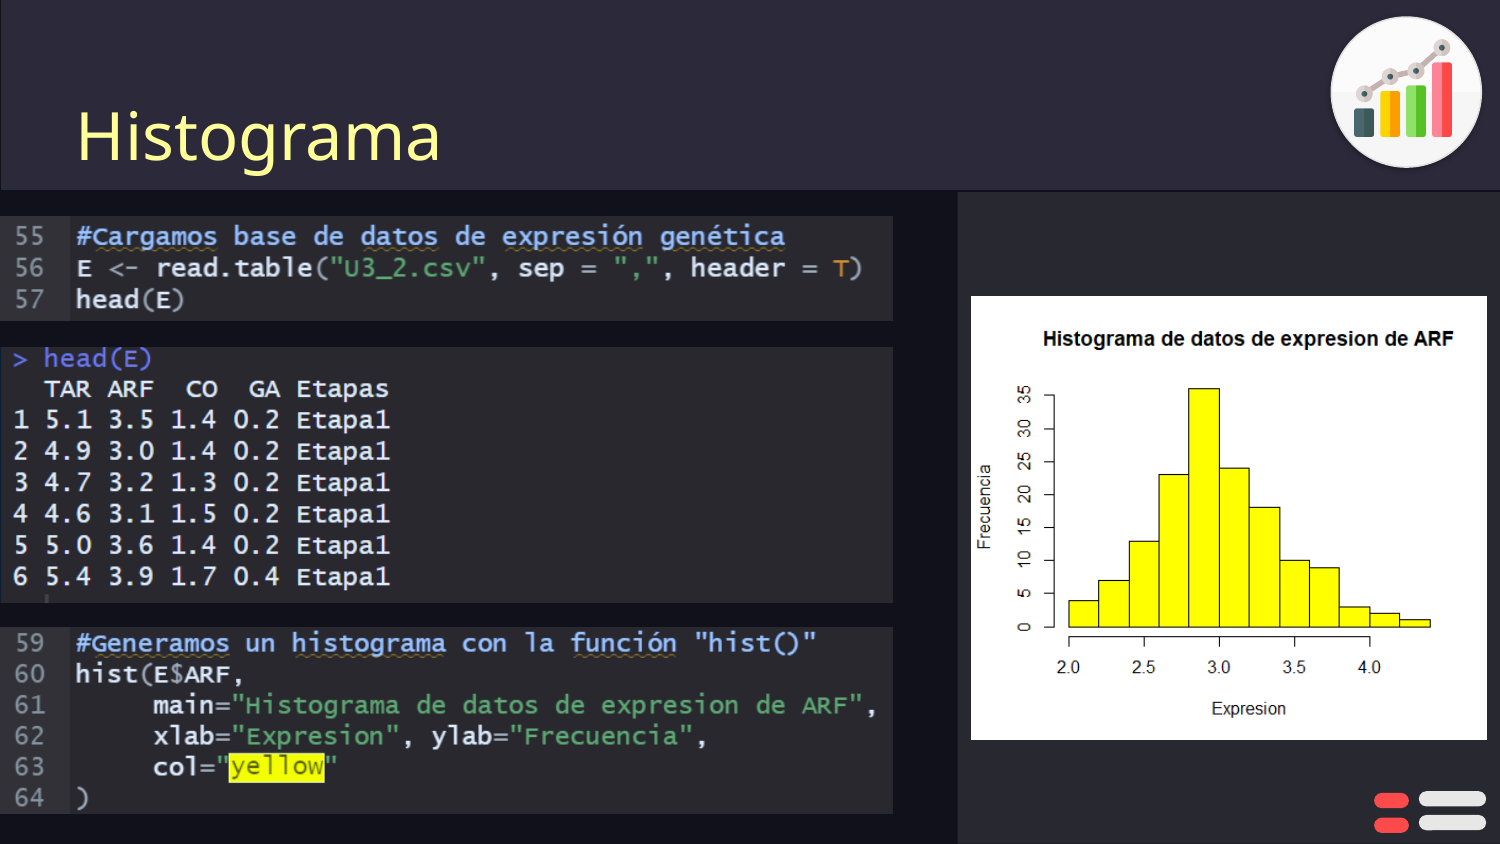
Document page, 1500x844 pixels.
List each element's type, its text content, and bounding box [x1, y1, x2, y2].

text_box [1418, 791, 1487, 807]
picture [0, 347, 894, 604]
picture [0, 627, 894, 814]
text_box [1331, 16, 1482, 168]
text_box [1418, 814, 1487, 831]
picture [971, 296, 1487, 740]
text_box [957, 192, 1500, 844]
picture [0, 216, 894, 321]
text_box [1374, 792, 1409, 809]
text_box [1374, 817, 1409, 833]
title Histograma [60, 78, 1325, 173]
